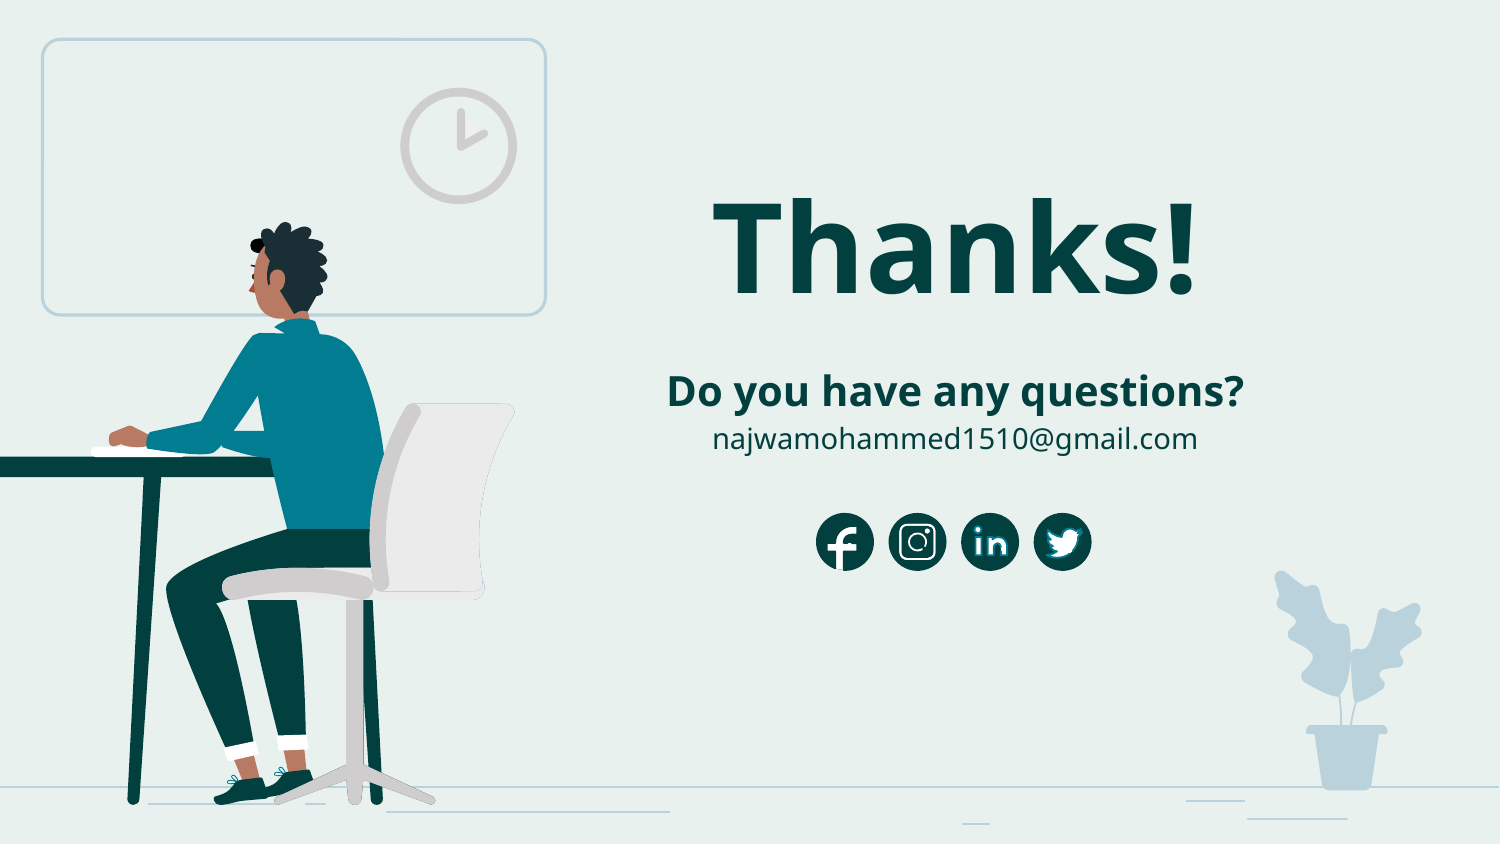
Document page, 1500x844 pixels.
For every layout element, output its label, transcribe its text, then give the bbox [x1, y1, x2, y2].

text_box [42, 39, 546, 316]
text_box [1030, 512, 1092, 572]
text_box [814, 512, 877, 572]
text_box Thanks! [558, 169, 1353, 334]
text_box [885, 512, 947, 572]
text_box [400, 87, 518, 205]
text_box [0, 221, 518, 806]
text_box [957, 512, 1020, 572]
text_box [1274, 570, 1422, 791]
subtitle Do you have any questions? najwamohammed1510@gmail.com [557, 342, 1354, 539]
